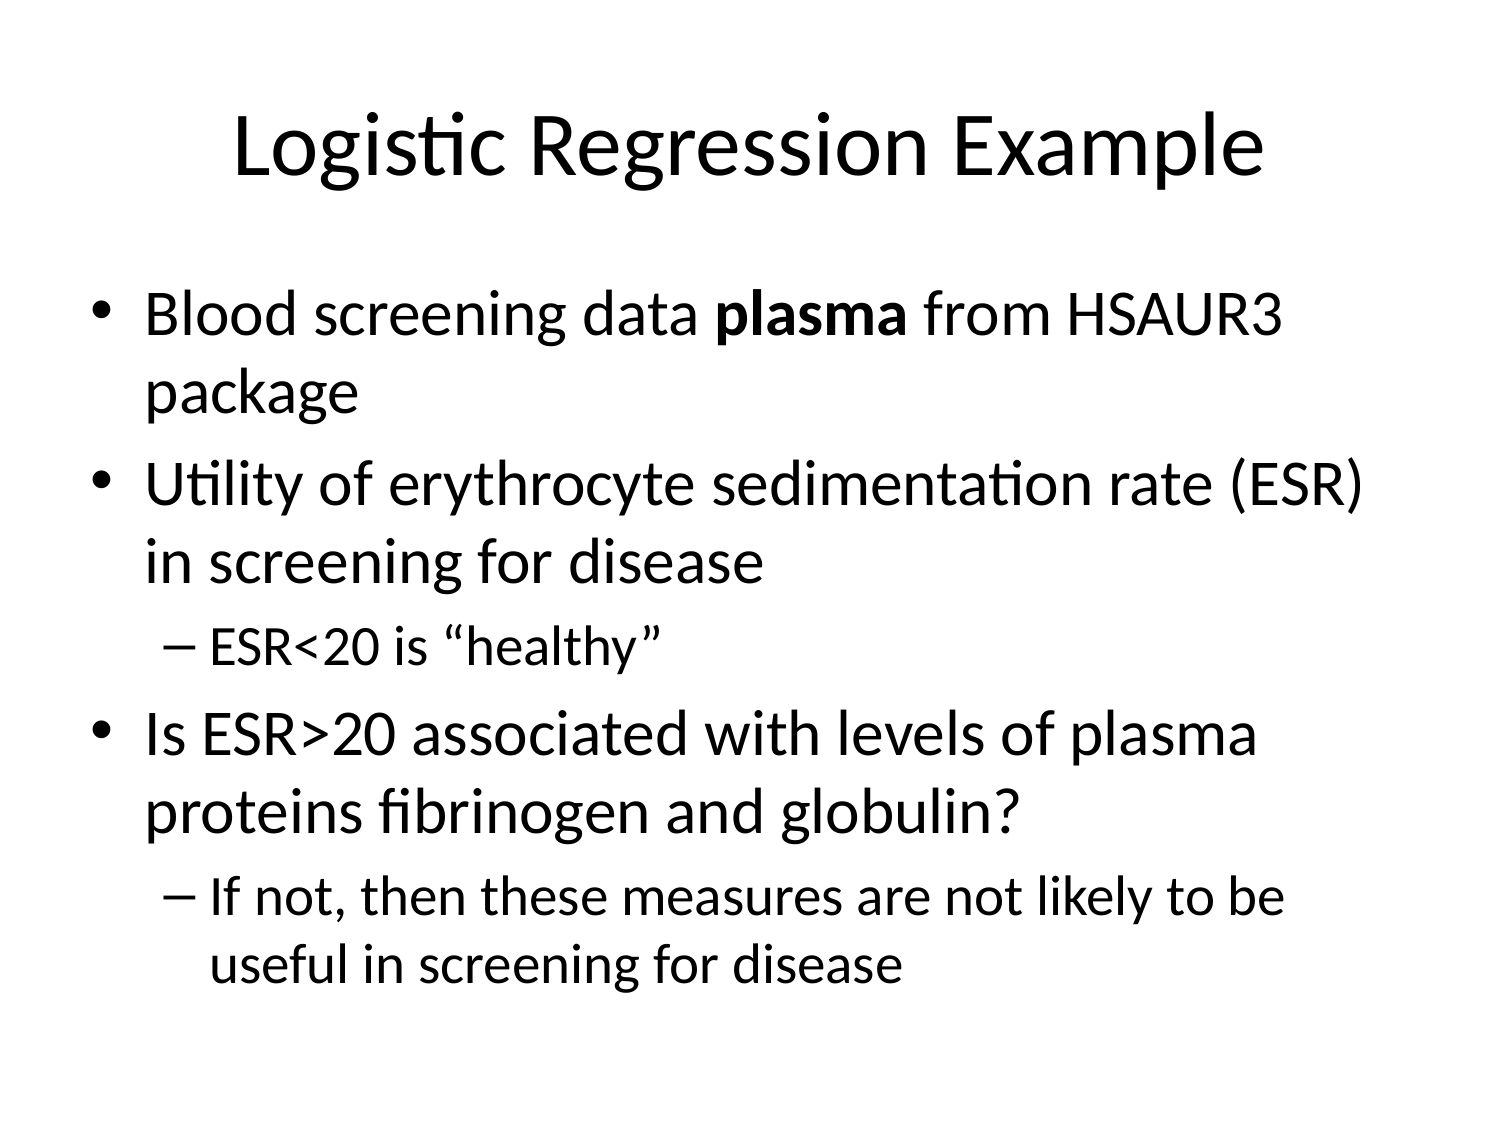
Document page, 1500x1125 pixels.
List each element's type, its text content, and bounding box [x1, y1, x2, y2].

list Blood screening data plasma from HSAUR3 package Utility of erythrocyte sedimentation rate (ESR) in screening for disease ESR<20 is “healthy” Is ESR>20 associated with levels of plasma proteins fibrinogen and globulin? If not, then these measures are not likely to be useful in screening for disease [75, 262, 1425, 1005]
title Logistic Regression Example [75, 45, 1425, 233]
